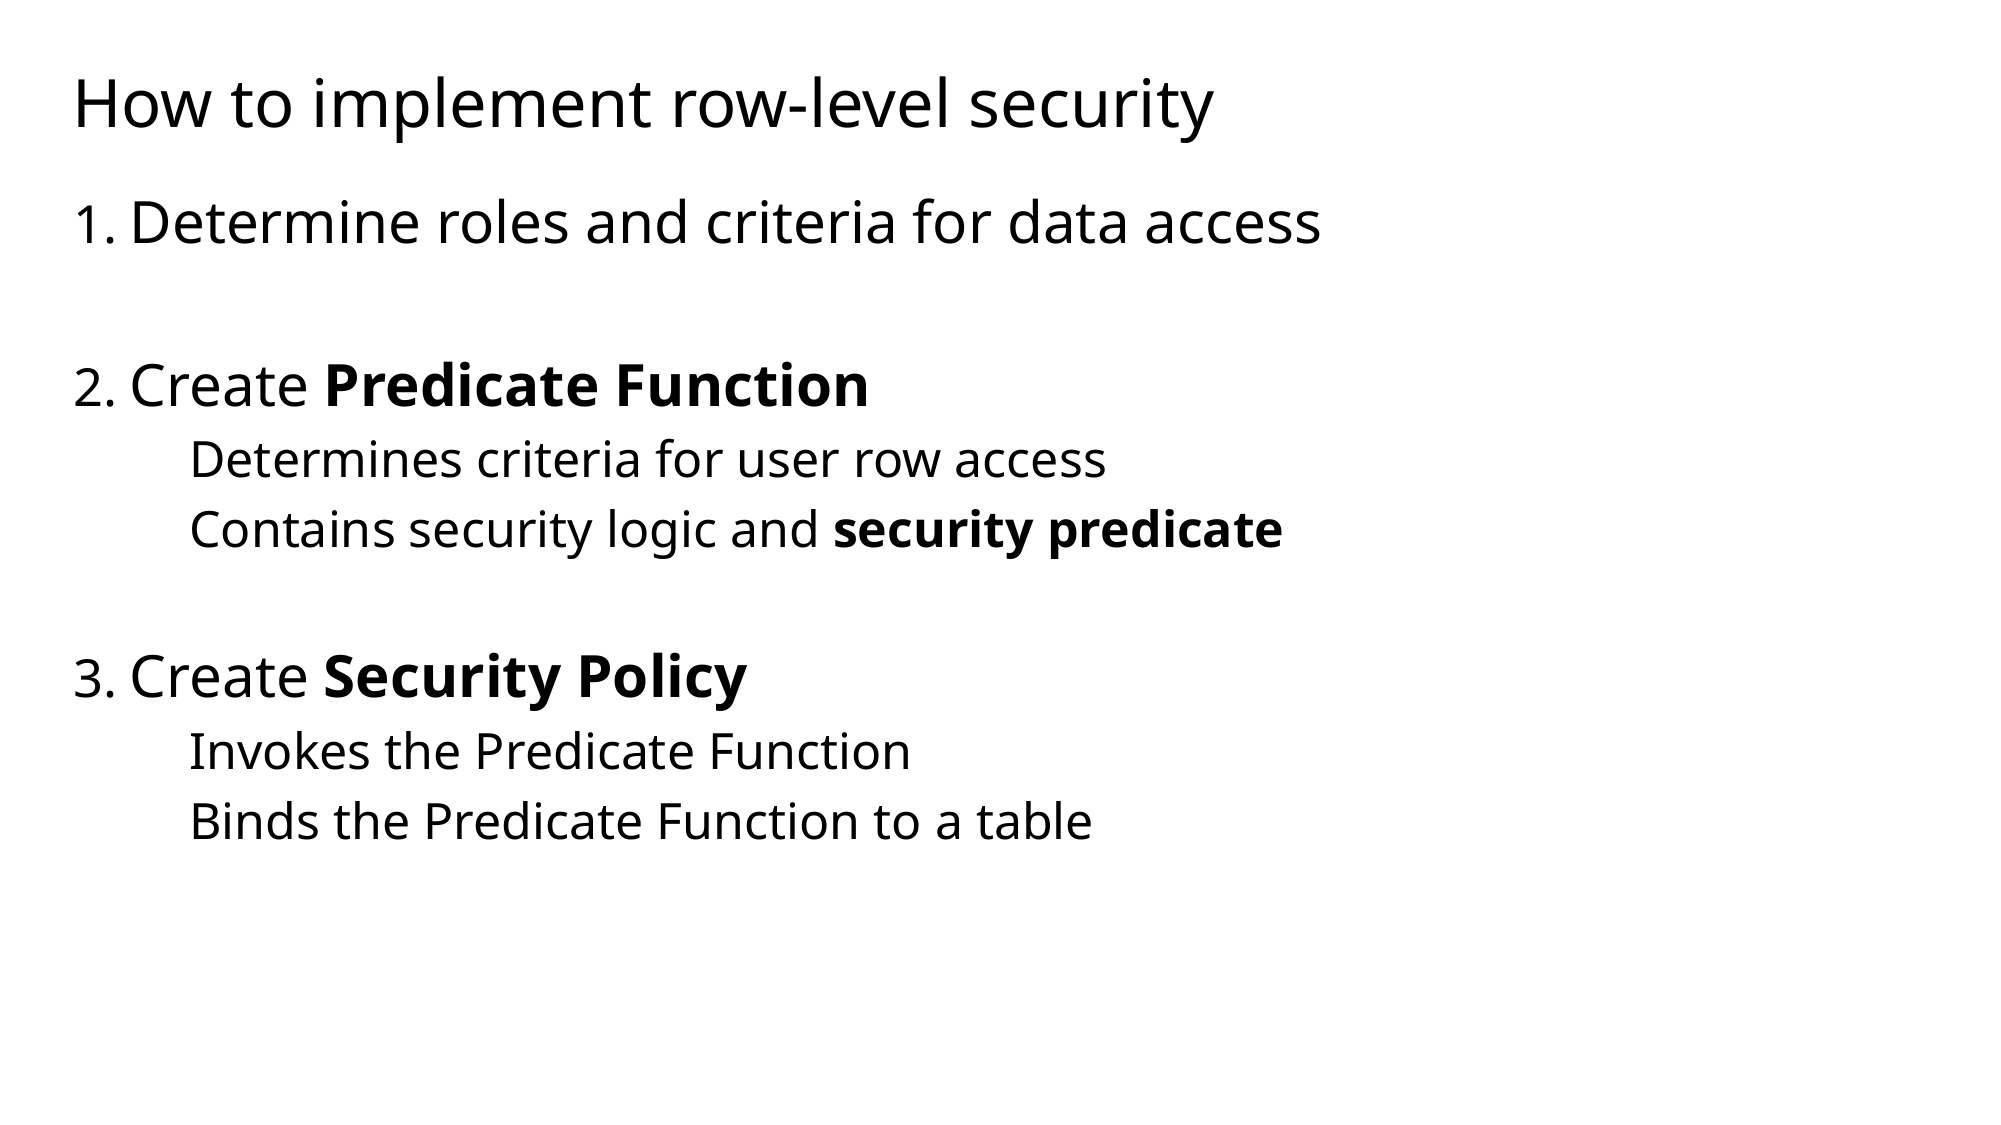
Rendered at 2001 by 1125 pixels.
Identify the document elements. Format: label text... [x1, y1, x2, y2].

title How to implement row-level security [72, 60, 1784, 142]
list Determine roles and criteria for data access Create Predicate Function Determines criteria for user row access Contains security logic and security predicate Create Security Policy Invokes the Predicate Function Binds the Predicate Function to a table [0, 185, 1746, 1030]
